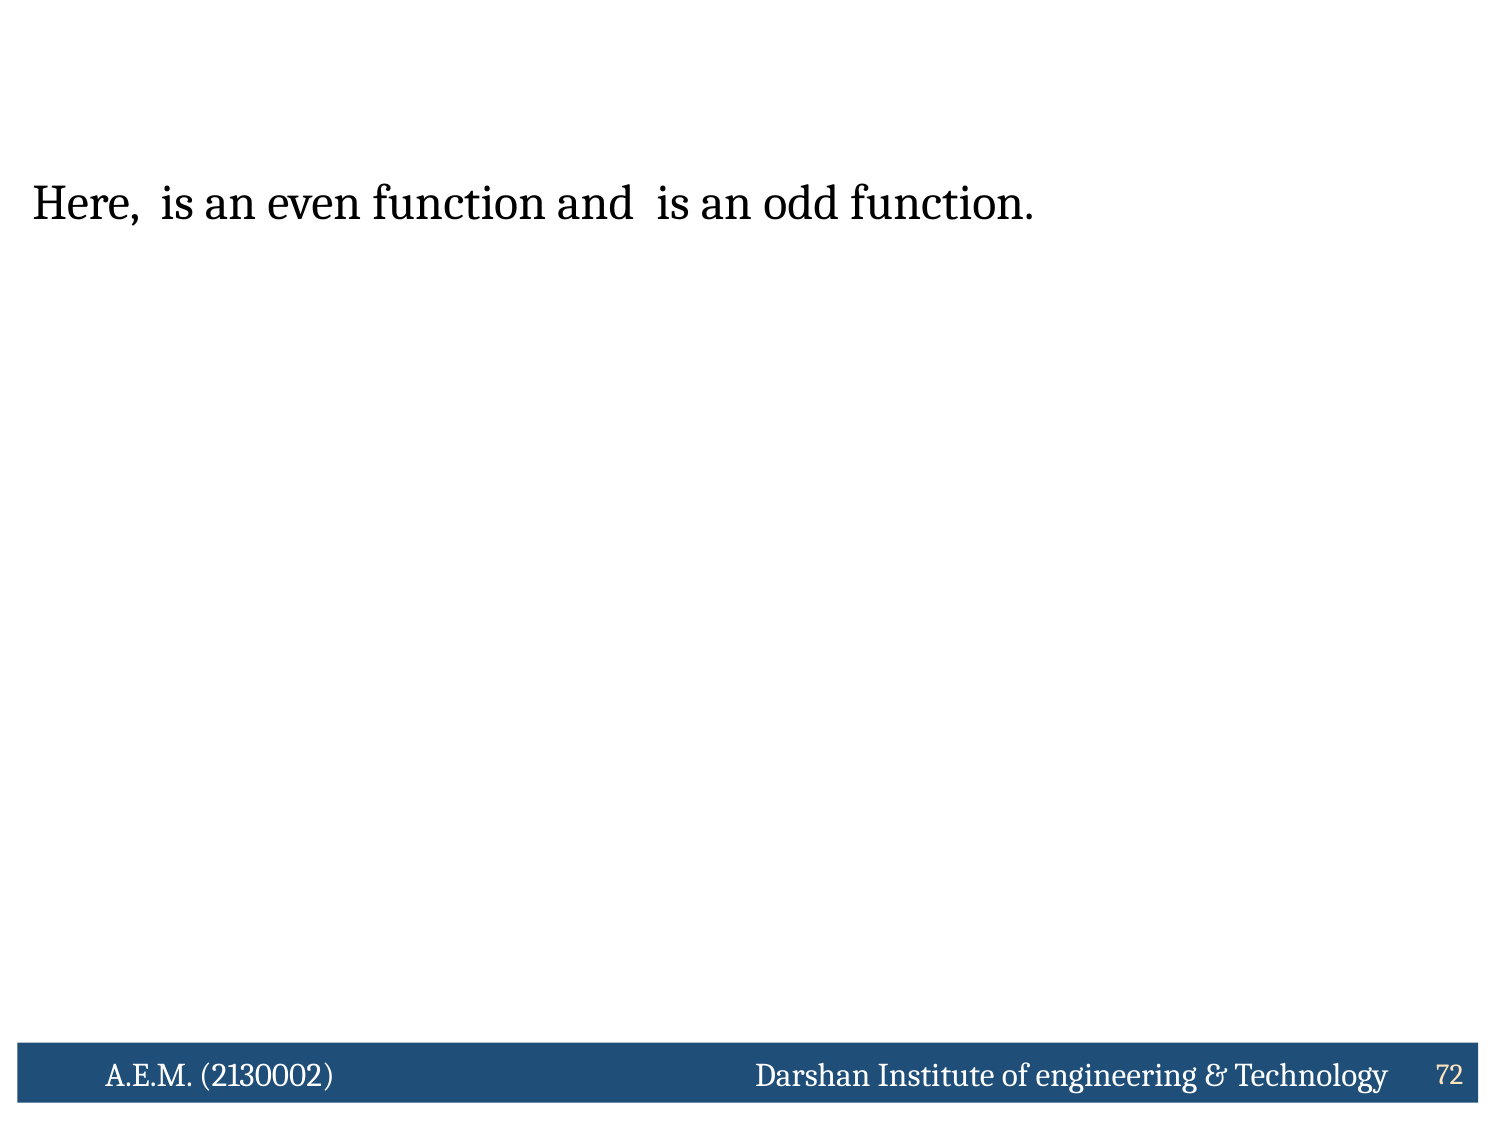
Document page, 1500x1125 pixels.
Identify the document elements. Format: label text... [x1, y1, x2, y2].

slide_number 72 [1393, 1042, 1479, 1103]
footer A.E.M. (2130002) Darshan Institute of engineering & Technology [17, 1042, 1393, 1103]
